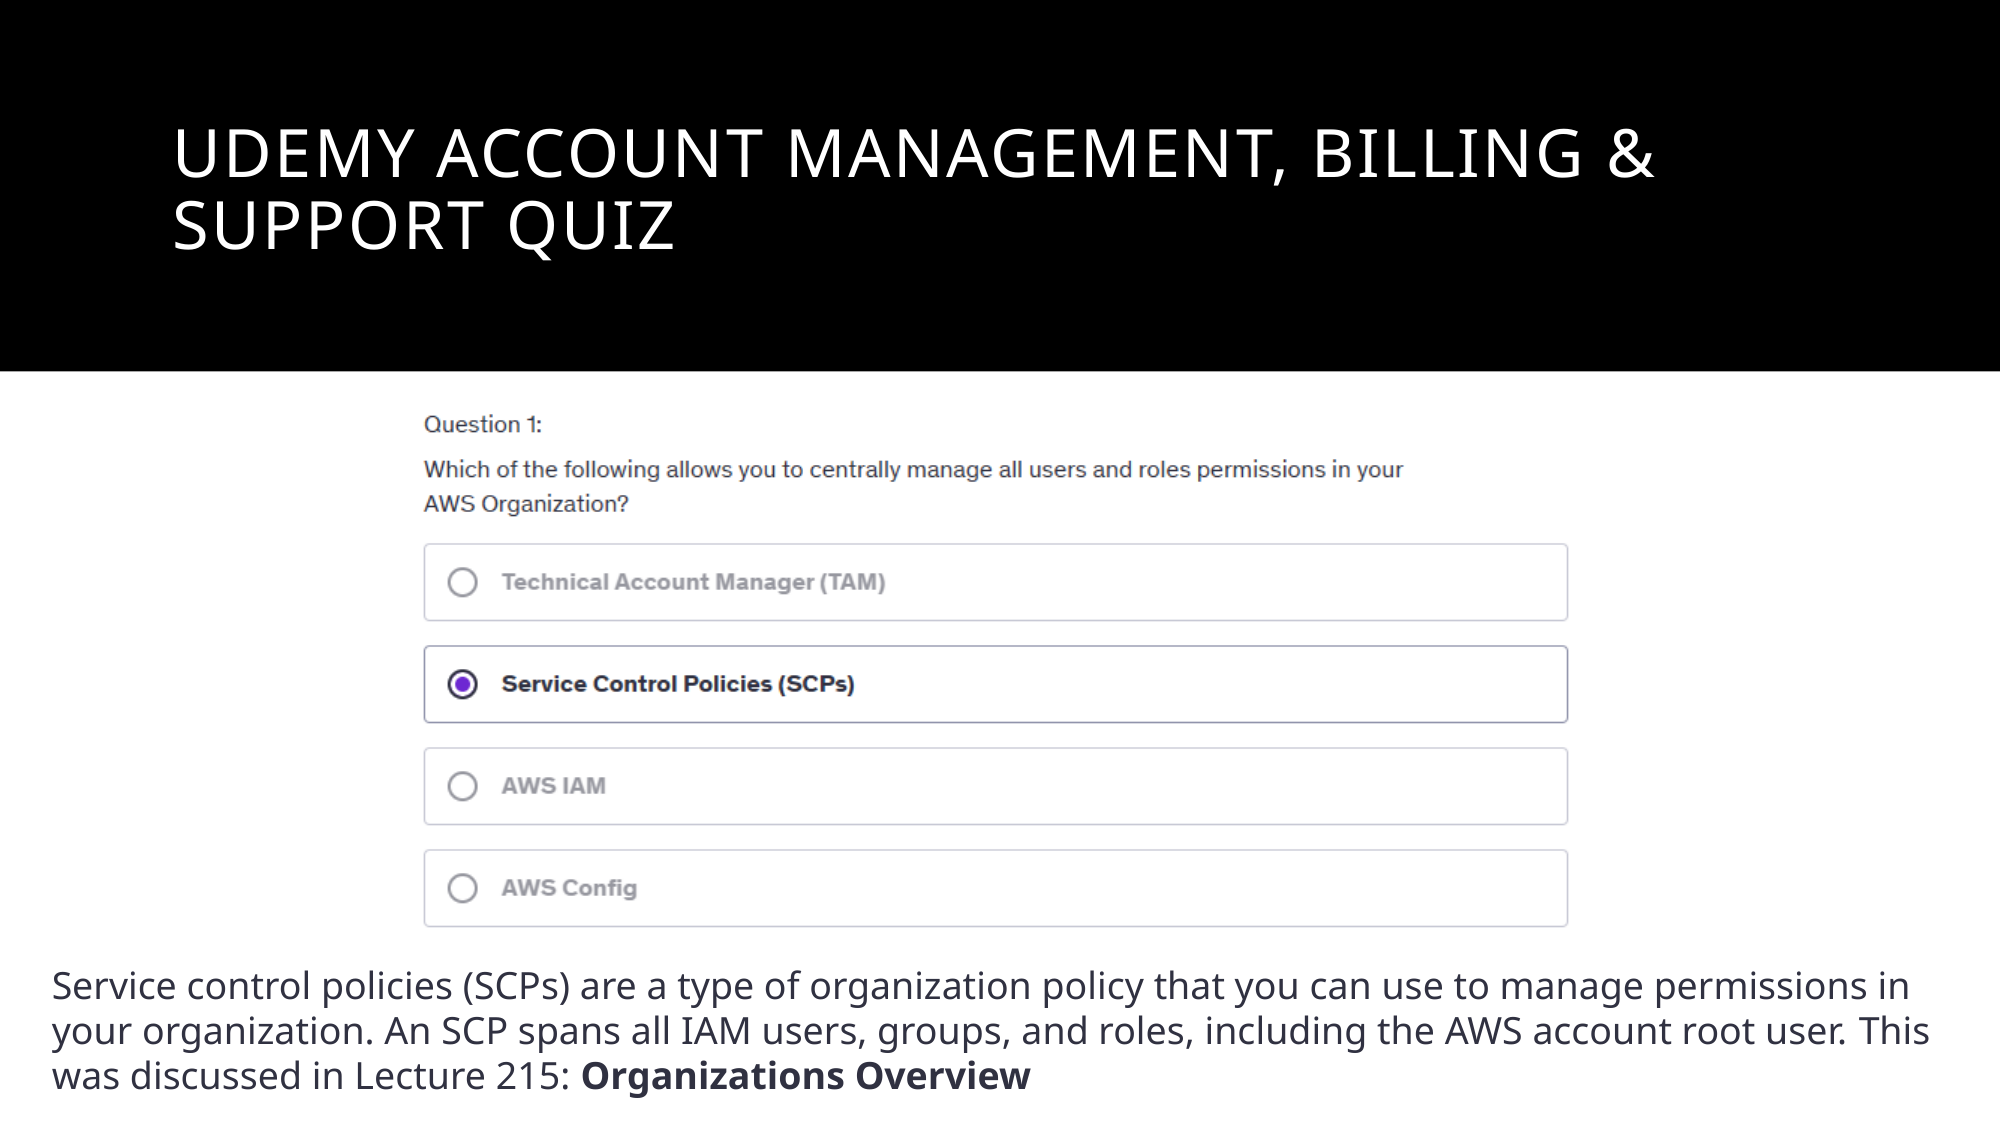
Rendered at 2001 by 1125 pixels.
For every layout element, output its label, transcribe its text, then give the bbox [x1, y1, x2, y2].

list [391, 377, 1609, 968]
title Udemy Account Management, Billing & Support Quiz [157, 52, 1842, 332]
text_box Service control policies (SCPs) are a type of organization policy that you can use to manage permissions in your organization. An SCP spans all IAM users, groups, and roles, including the AWS account root user. This was discussed in Lecture 215: Organizations Overview [37, 954, 1963, 1105]
